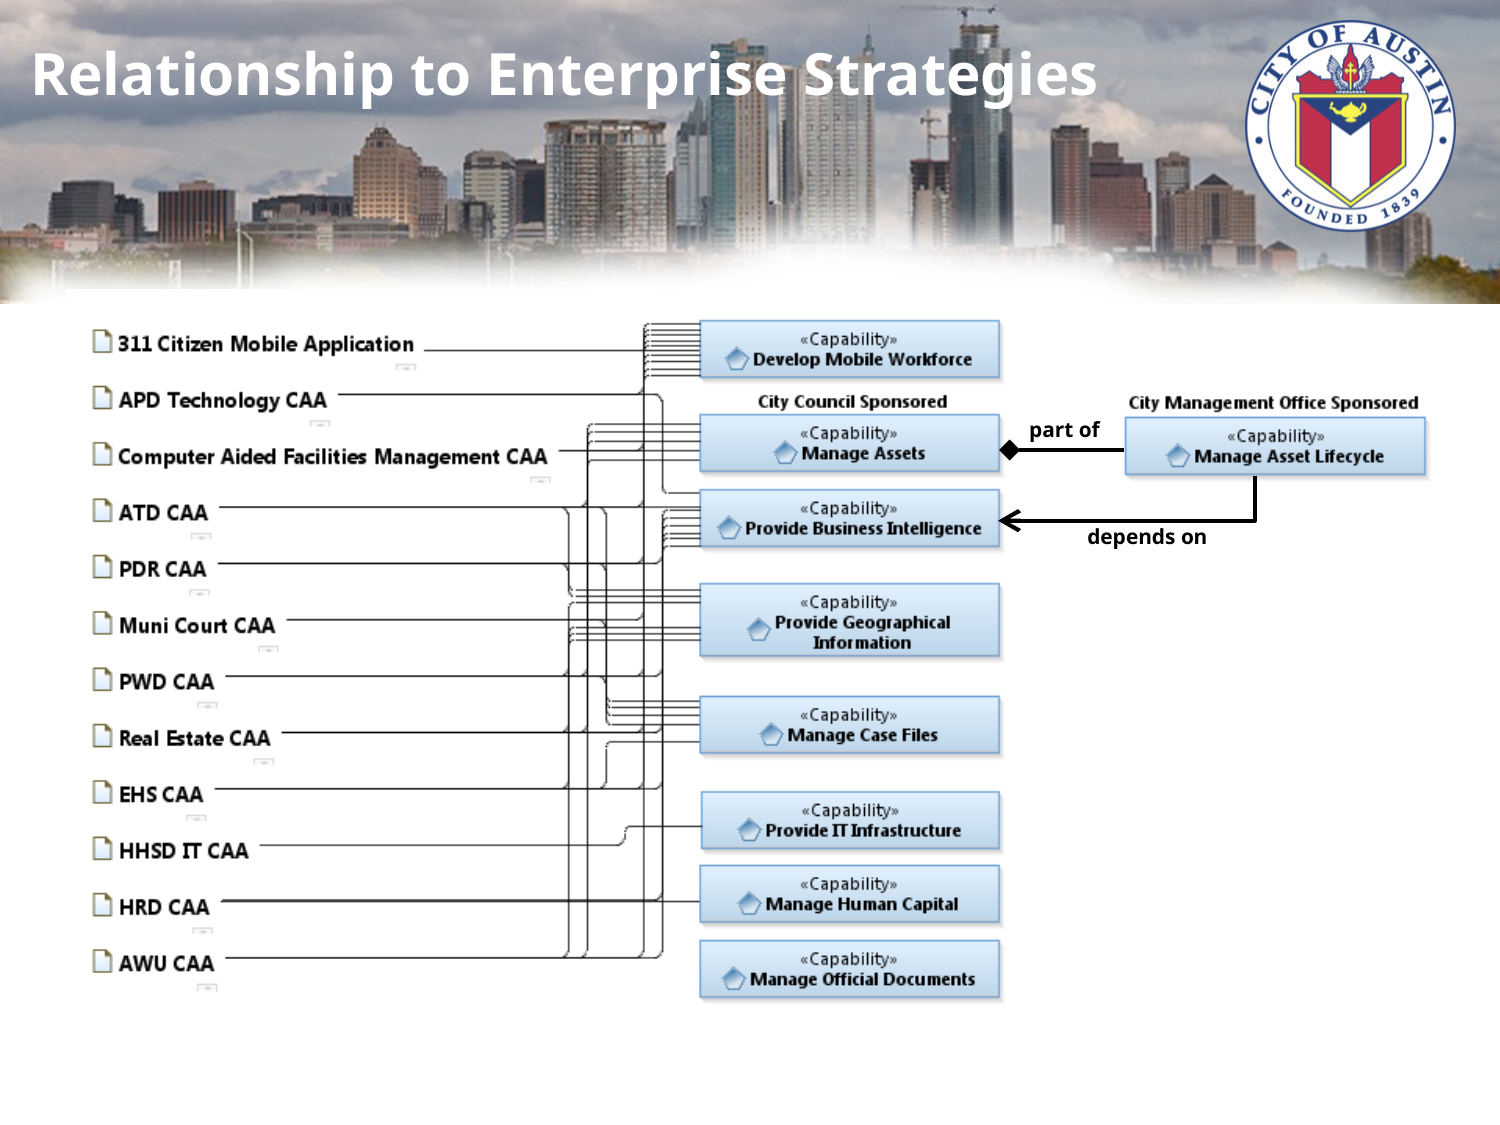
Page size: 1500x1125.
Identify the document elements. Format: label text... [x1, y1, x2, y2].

title Relationship to Enterprise Strategies [29, 38, 1500, 117]
picture [0, 0, 1500, 1020]
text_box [997, 376, 1448, 557]
